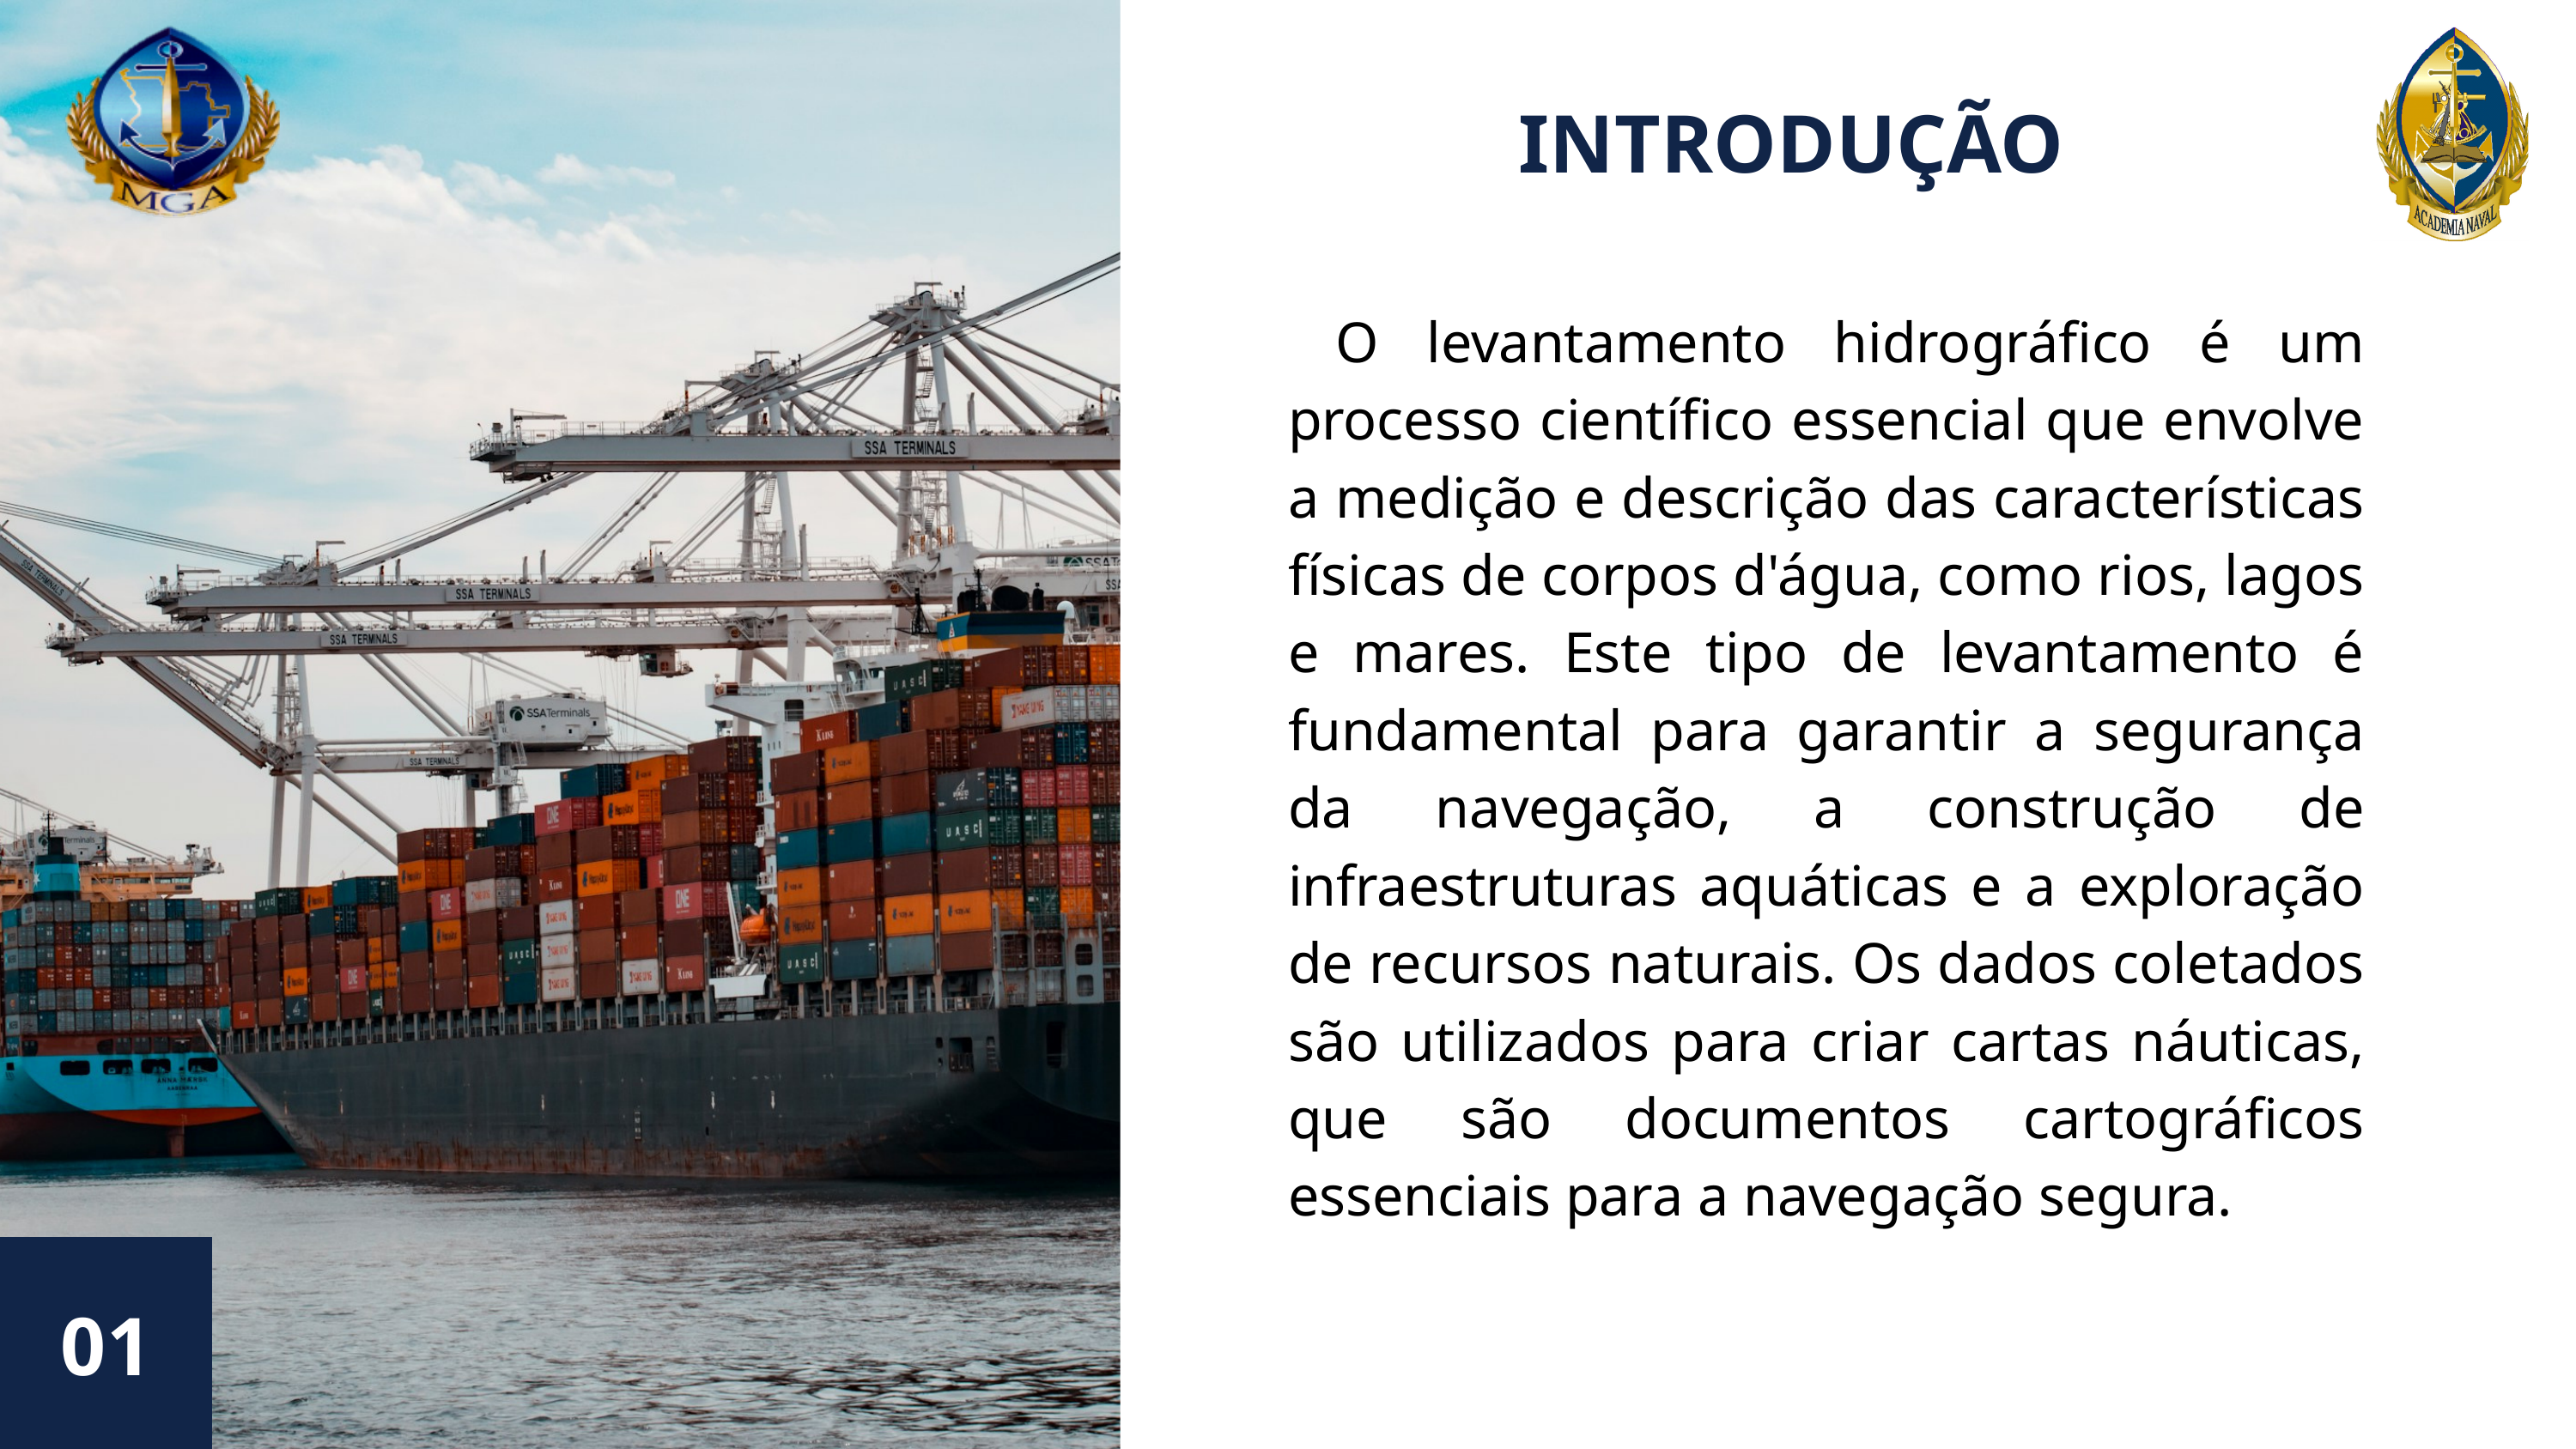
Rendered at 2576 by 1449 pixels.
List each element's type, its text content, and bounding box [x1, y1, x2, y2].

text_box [0, 0, 1121, 1449]
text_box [0, 1236, 212, 1449]
text_box [2370, 27, 2529, 242]
text_box INTRODUÇÃO [1123, 76, 2370, 189]
text_box O levantamento hidrográfico é um processo científico essencial que envolve a medição e descrição das características físicas de corpos d'água, como rios, lagos e mares. Este tipo de levantamento é fundamental para garantir a segurança da navegação, a construção de infraestruturas aquáticas e a exploração de recursos naturais. Os dados coletados são utilizados para criar cartas náuticas, que são documentos cartográficos essenciais para a navegação segura. [1287, 295, 2366, 1228]
